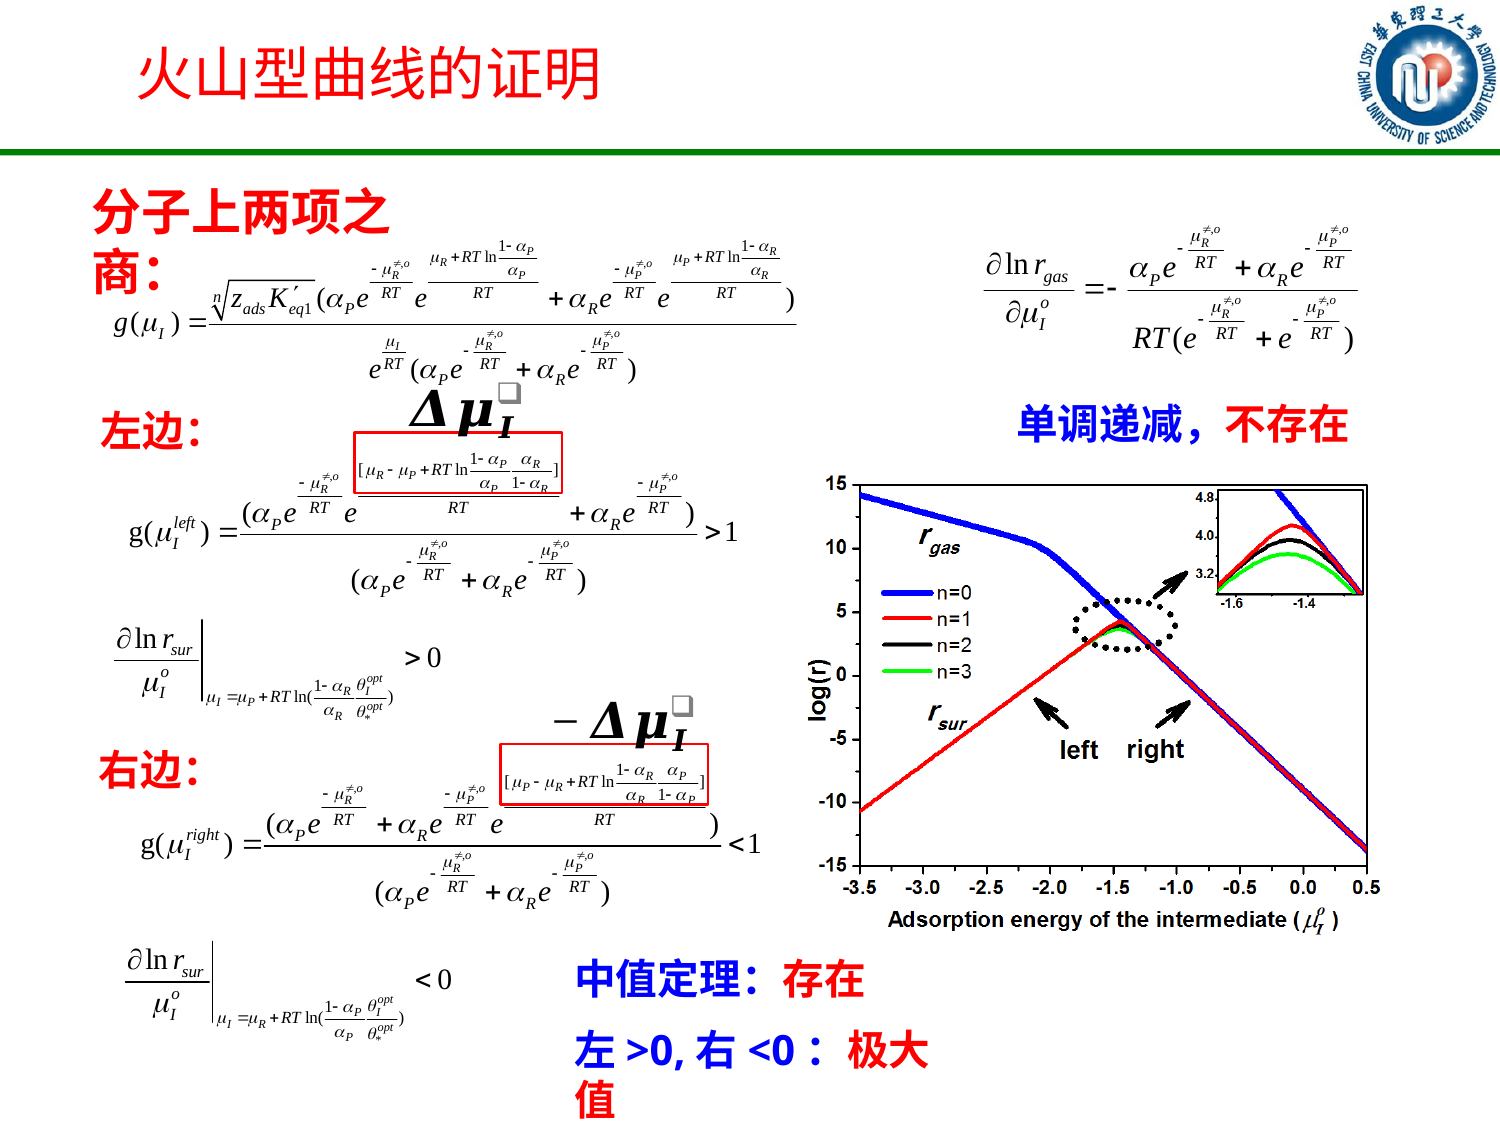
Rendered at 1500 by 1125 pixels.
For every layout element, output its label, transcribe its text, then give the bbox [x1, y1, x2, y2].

text_box [500, 744, 709, 753]
text_box [354, 432, 563, 441]
text_box 左边： [86, 397, 464, 462]
text_box 中值定理：存在 左>0,右<0：极大值 [559, 945, 947, 1125]
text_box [108, 611, 447, 730]
text_box 右边： [84, 736, 472, 802]
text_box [107, 231, 804, 392]
text_box 火山型曲线的证明 [120, 29, 617, 115]
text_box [977, 215, 1365, 364]
picture [1352, 1, 1500, 150]
text_box 分子上两项之商： [76, 172, 464, 308]
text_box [119, 932, 458, 1052]
picture [787, 467, 1390, 941]
text_box 左边： [470, 403, 474, 423]
text_box 单调递减，不存在 [1001, 390, 1389, 456]
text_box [135, 754, 766, 916]
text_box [123, 443, 743, 604]
